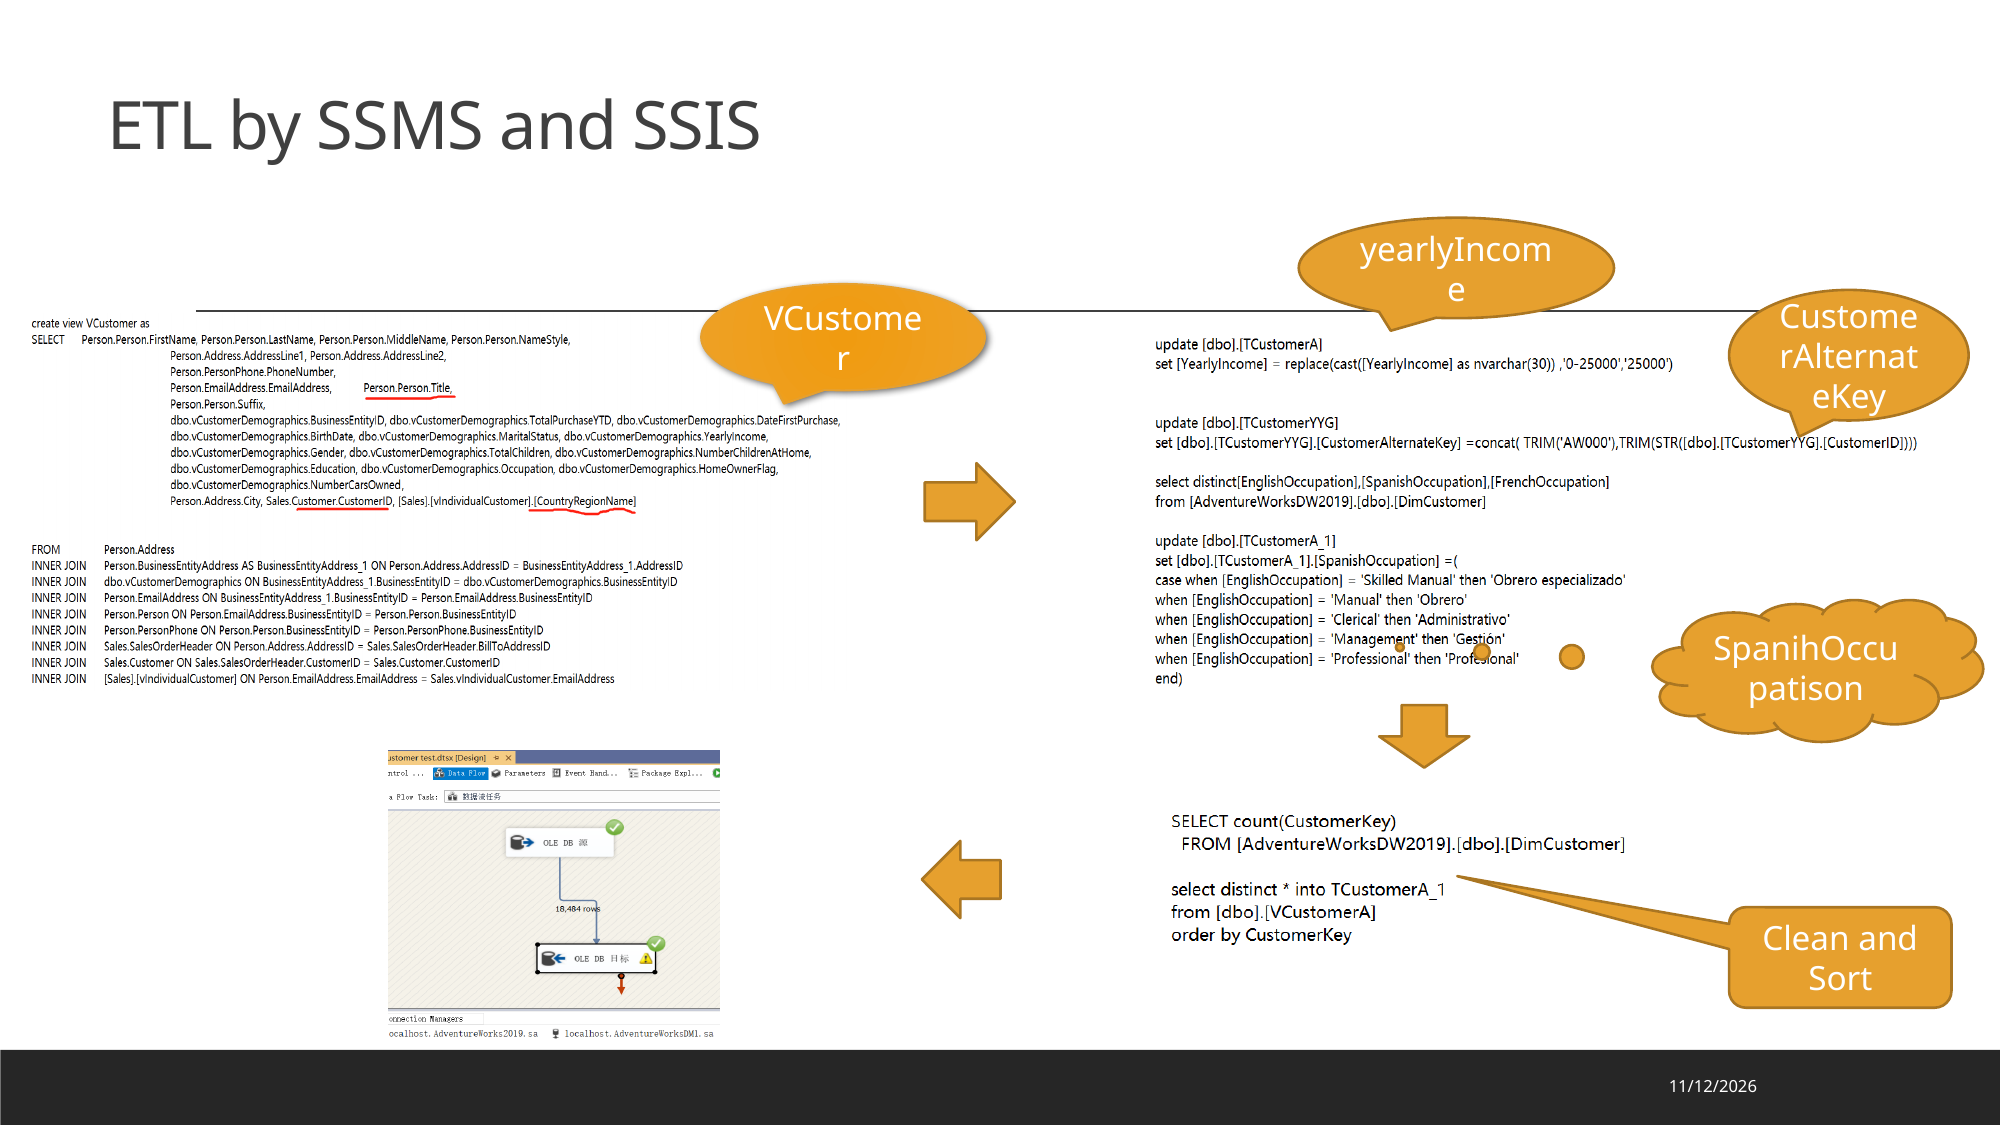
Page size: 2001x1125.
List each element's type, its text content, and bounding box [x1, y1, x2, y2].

text_box SpanihOccupatison [1659, 604, 1985, 744]
picture [1153, 332, 1926, 693]
text_box Clean and Sort [1637, 905, 1953, 1010]
text_box yearlyIncome [1297, 216, 1616, 329]
picture [388, 750, 720, 1048]
picture [1167, 794, 1630, 965]
text_box [923, 461, 1016, 542]
text_box CustomerAlternateKey [1737, 288, 1970, 403]
title ETL by SSMS and SSIS [92, 48, 1743, 172]
text_box VCustomer [720, 282, 986, 392]
text_box [920, 839, 1002, 920]
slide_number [1348, 1057, 1773, 1118]
picture [30, 312, 847, 691]
text_box [1377, 703, 1471, 769]
